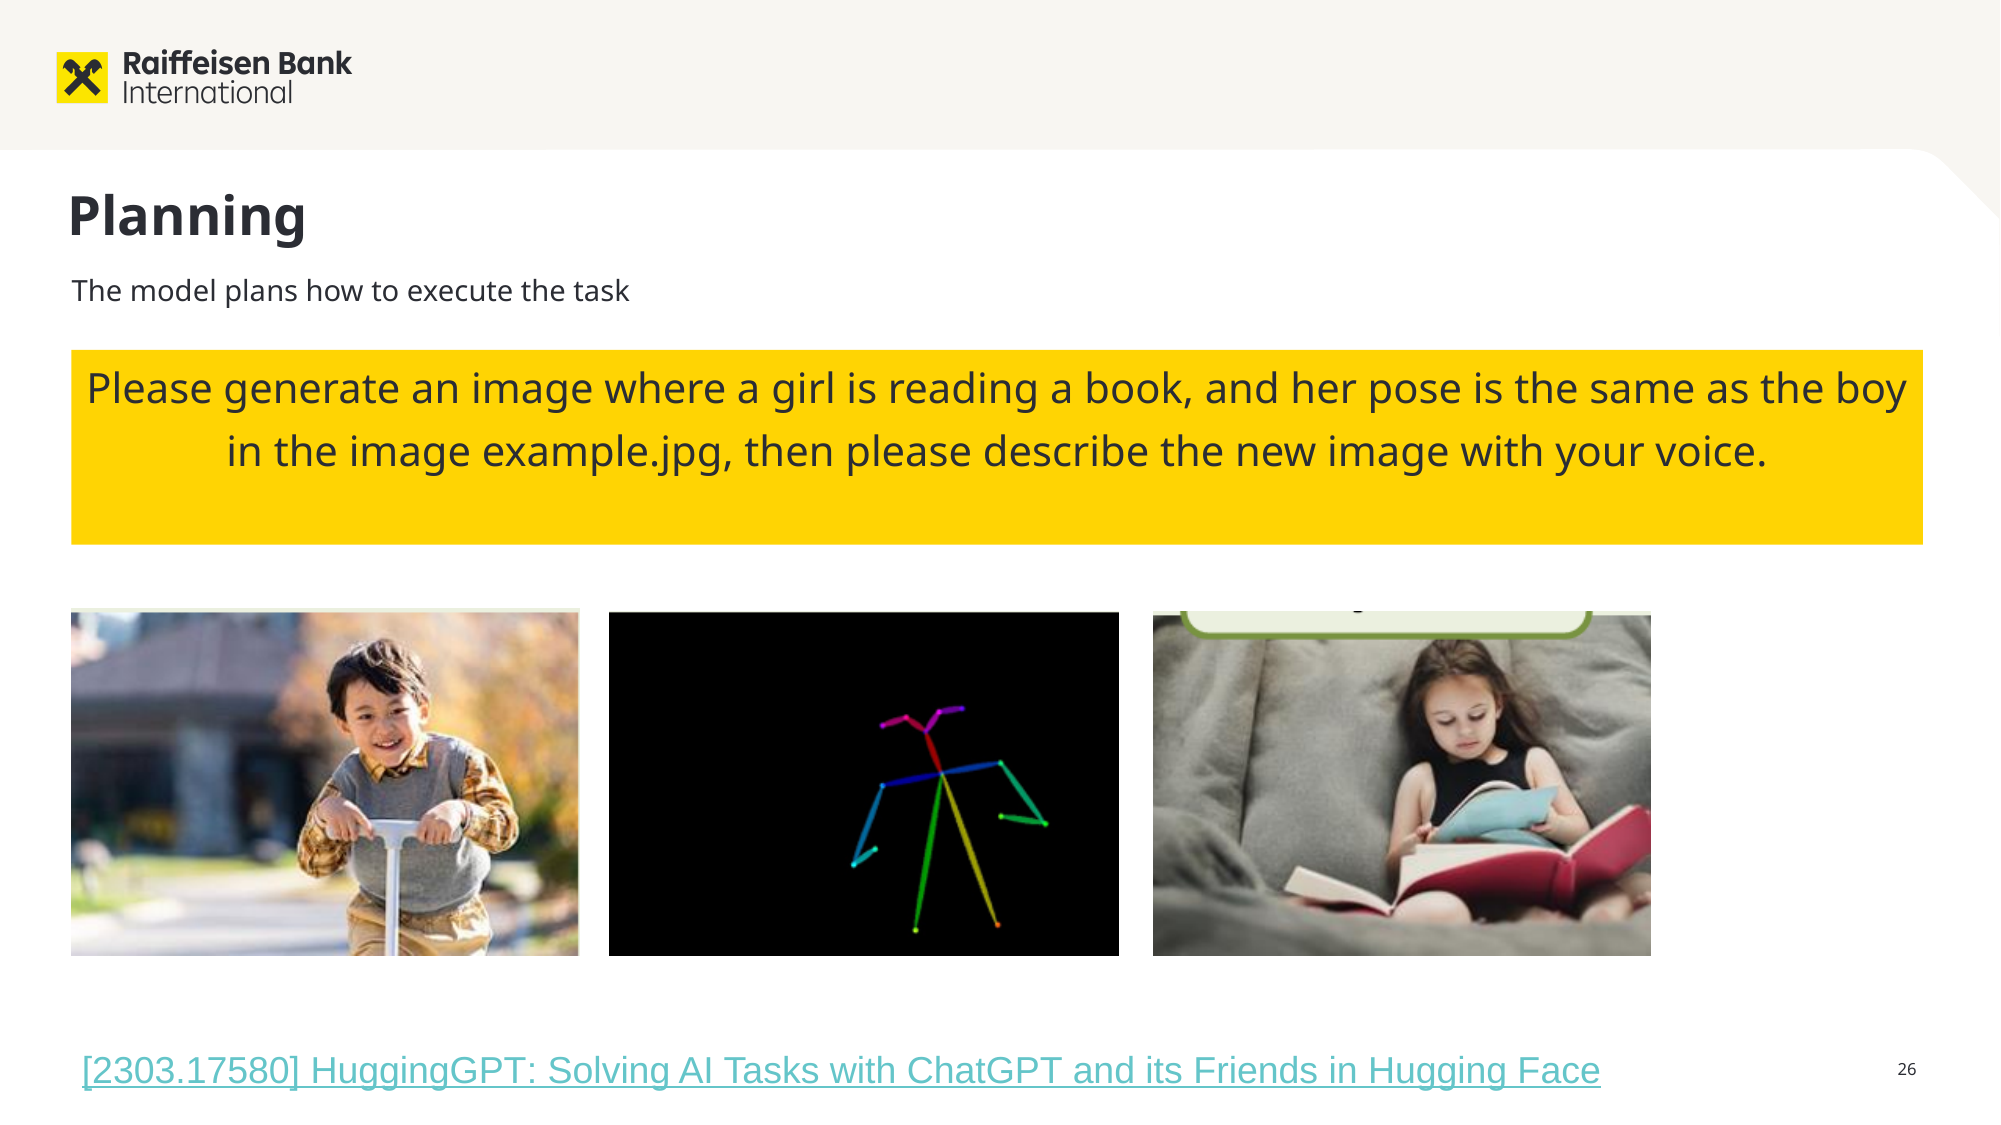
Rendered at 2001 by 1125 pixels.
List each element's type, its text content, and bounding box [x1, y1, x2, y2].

picture [609, 611, 1120, 956]
title Planning [67, 181, 1923, 232]
picture [71, 608, 580, 956]
picture [1152, 611, 1651, 956]
picture [35, 30, 374, 125]
text_box [2303.17580] HuggingGPT: Solving AI Tasks with ChatGPT and its Friends in Hugging Face [67, 1038, 1632, 1099]
list The model plans how to execute the task [71, 264, 1929, 298]
list Please generate an image where a girl is reading a book, and her pose is the same as the boy in the image example.jpg, then please describe the new image with your voice. [71, 349, 1923, 545]
